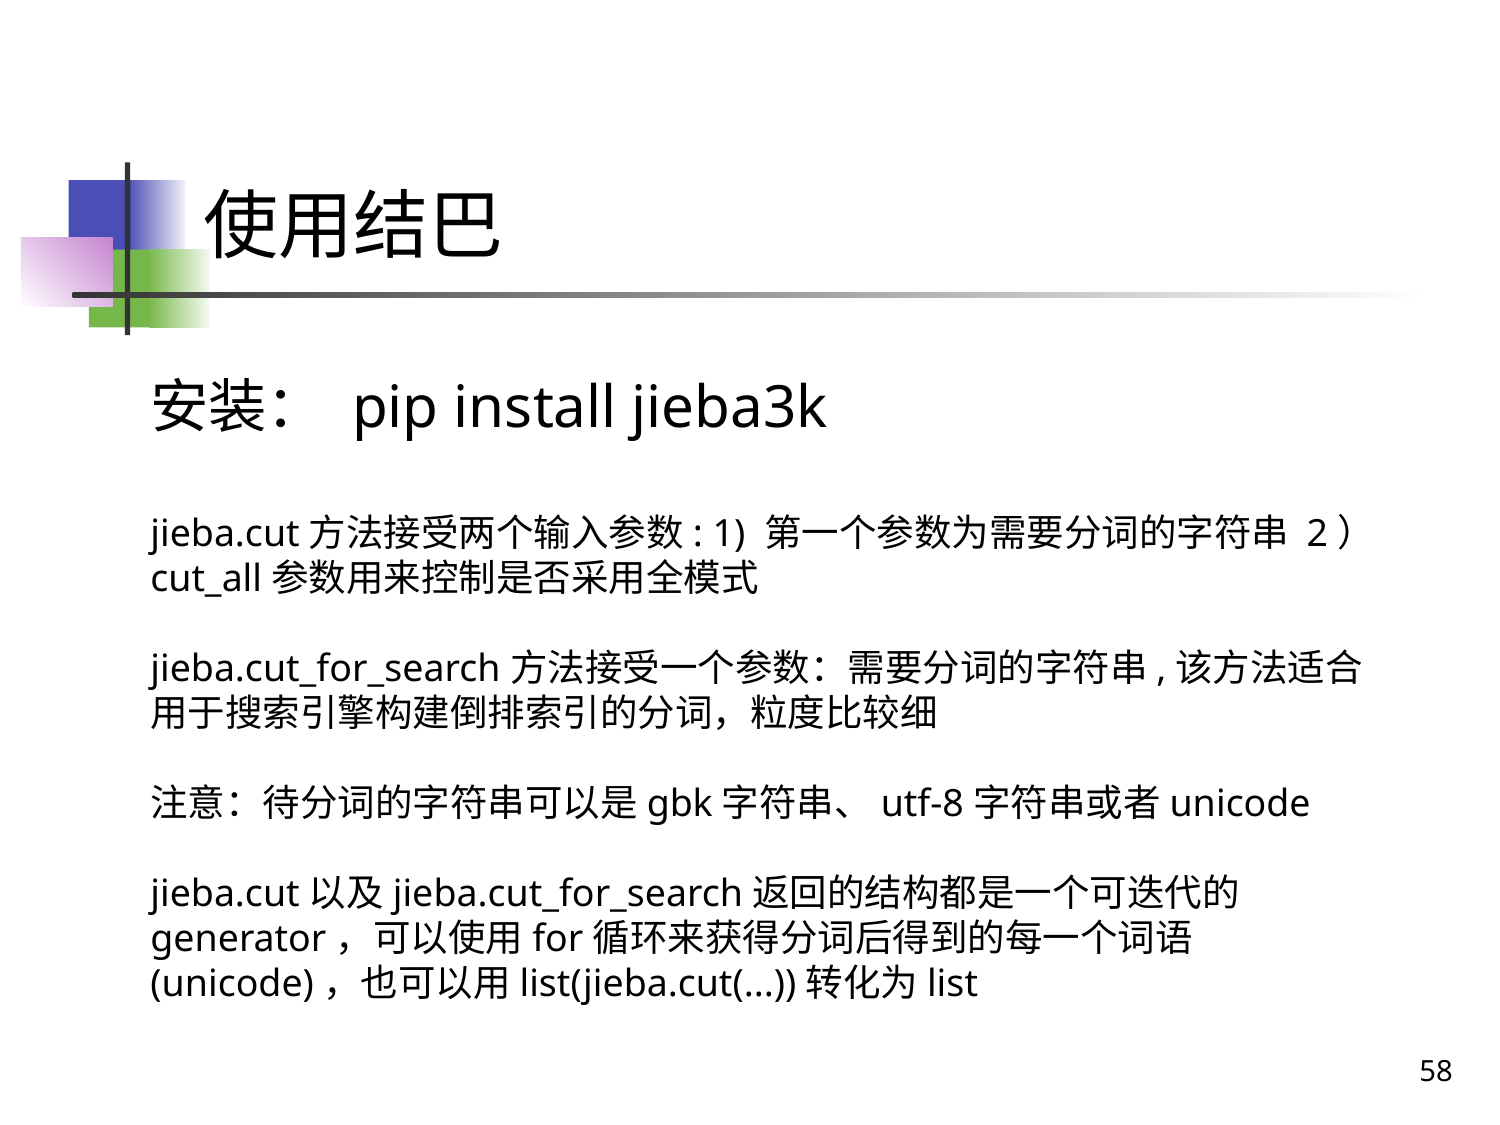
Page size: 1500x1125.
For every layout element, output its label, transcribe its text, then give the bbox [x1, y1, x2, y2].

text_box 安装： pip install jieba3k jieba.cut方法接受两个输入参数: 1) 第一个参数为需要分词的字符串 2）cut_all参数用来控制是否采用全模式 jieba.cut_for_search方法接受一个参数：需要分词的字符串,该方法适合用于搜索引擎构建倒排索引的分词，粒度比较细 注意：待分词的字符串可以是gbk字符串、utf-8字符串或者unicode jieba.cut以及jieba.cut_for_search返回的结构都是一个可迭代的generator，可以使用for循环来获得分词后得到的每一个词语(unicode)，也可以用list(jieba.cut(...))转化为list [135, 361, 1400, 1012]
title 使用结巴 [188, 35, 1468, 275]
slide_number 58 [1155, 1024, 1468, 1100]
